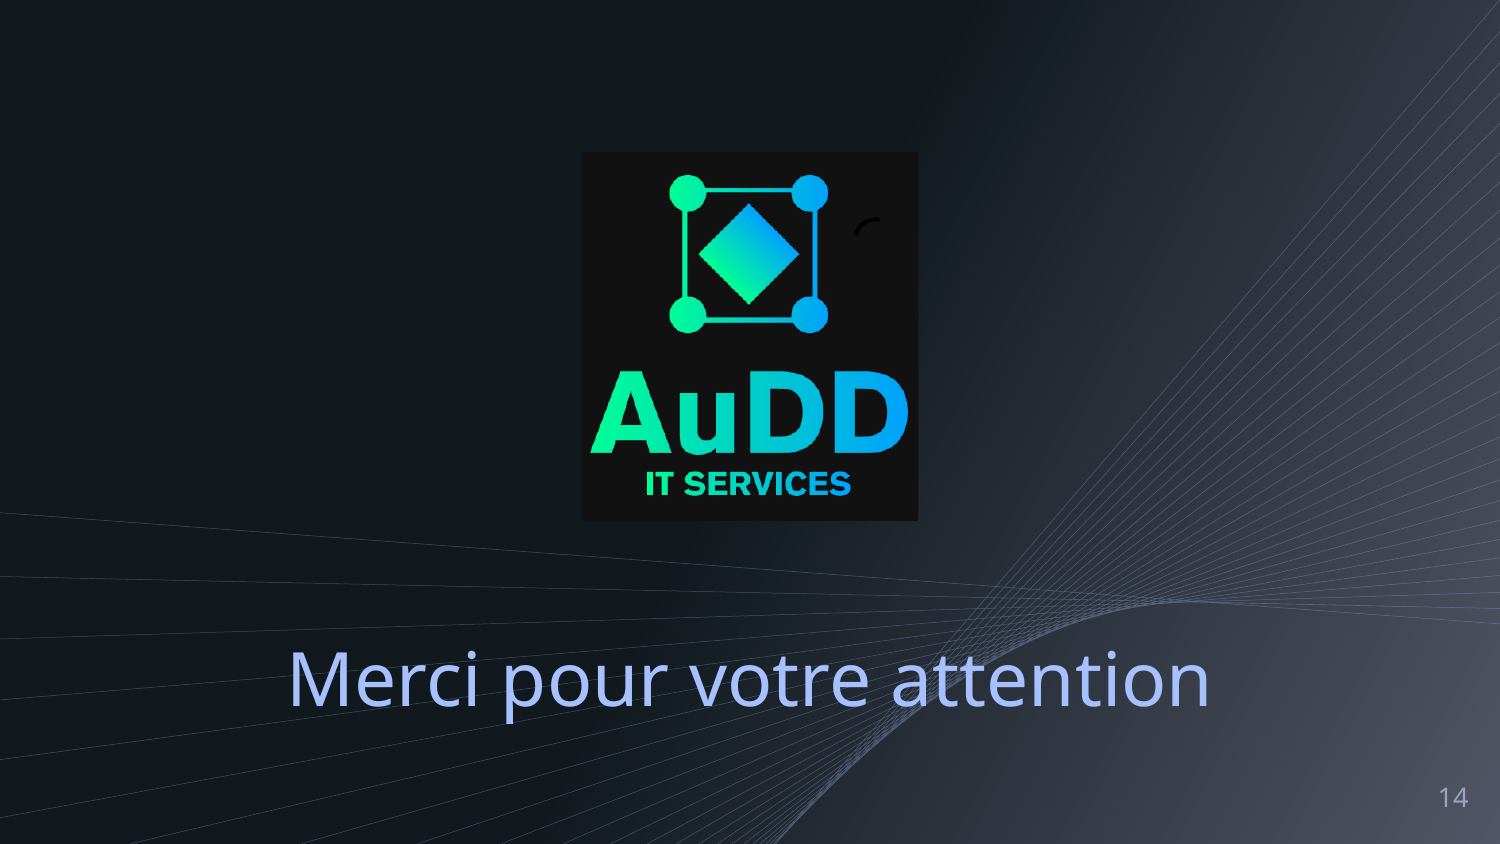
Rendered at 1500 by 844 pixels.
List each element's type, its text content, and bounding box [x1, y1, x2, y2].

picture [581, 152, 919, 521]
title Merci pour votre attention [0, 520, 1500, 844]
